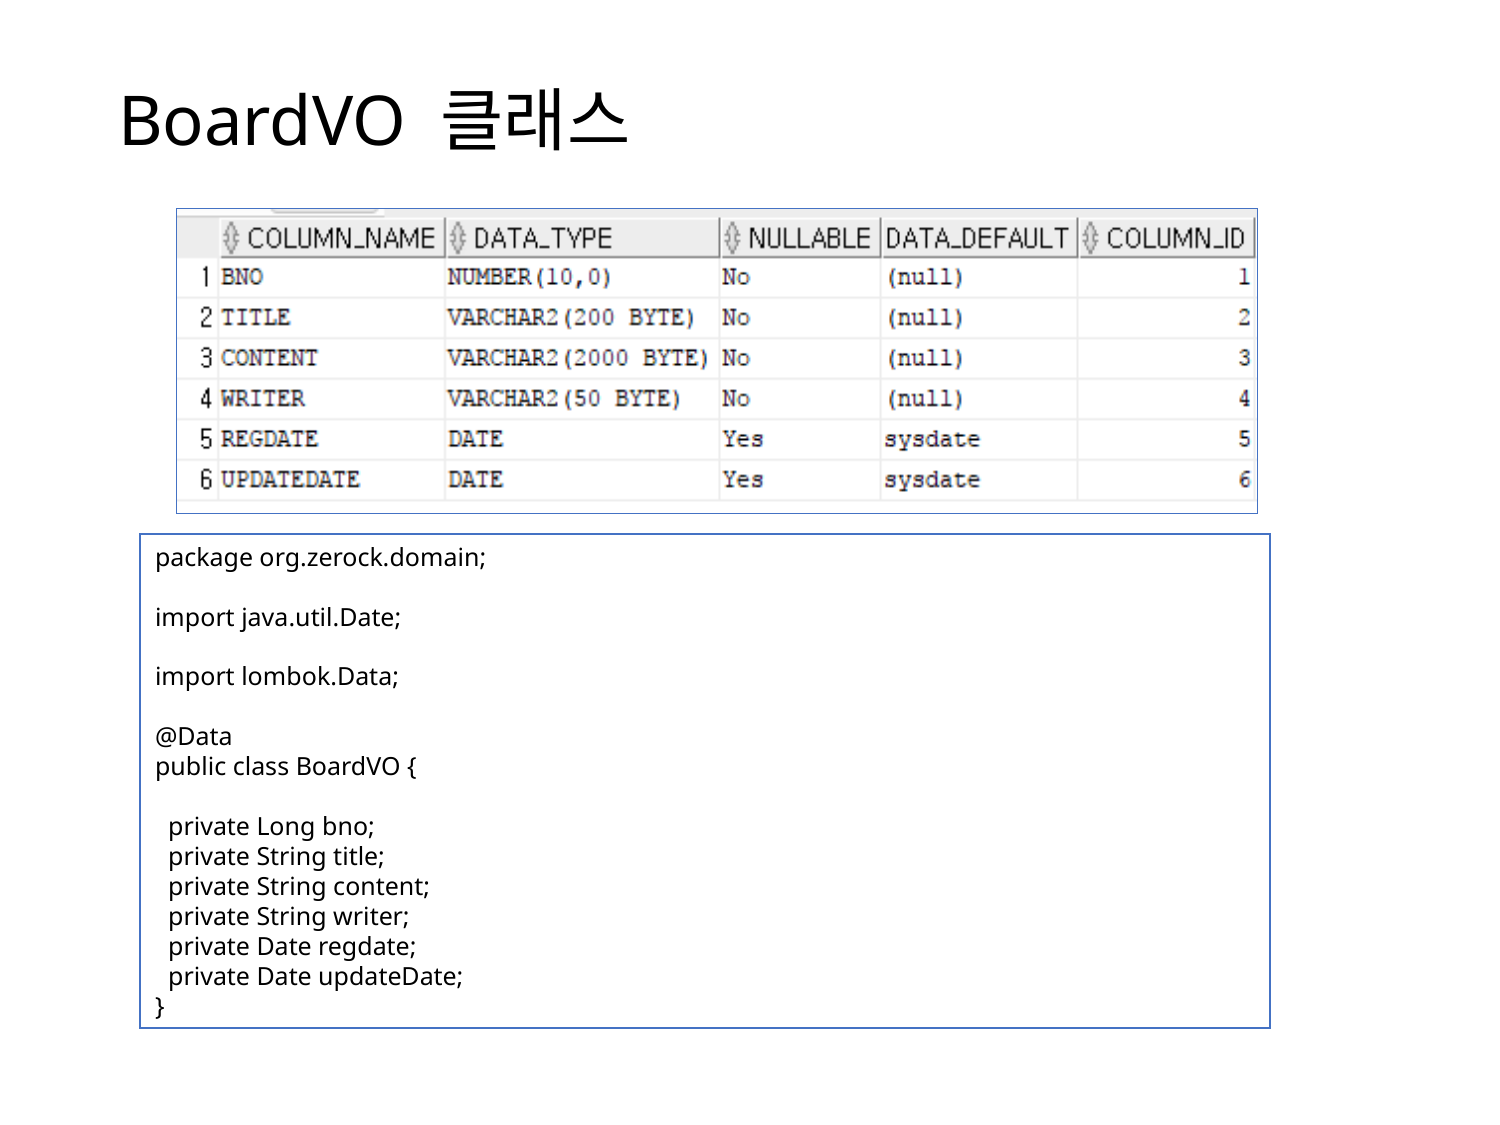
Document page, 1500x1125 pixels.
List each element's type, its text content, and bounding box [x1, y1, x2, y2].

picture [176, 208, 1258, 514]
text_box package org.zerock.domain; import java.util.Date; import lombok.Data; @Data public class BoardVO { private Long bno; private String title; private String content; private String writer; private Date regdate; private Date updateDate; } [139, 533, 1271, 1029]
title BoardVO 클래스 [103, 59, 1397, 188]
